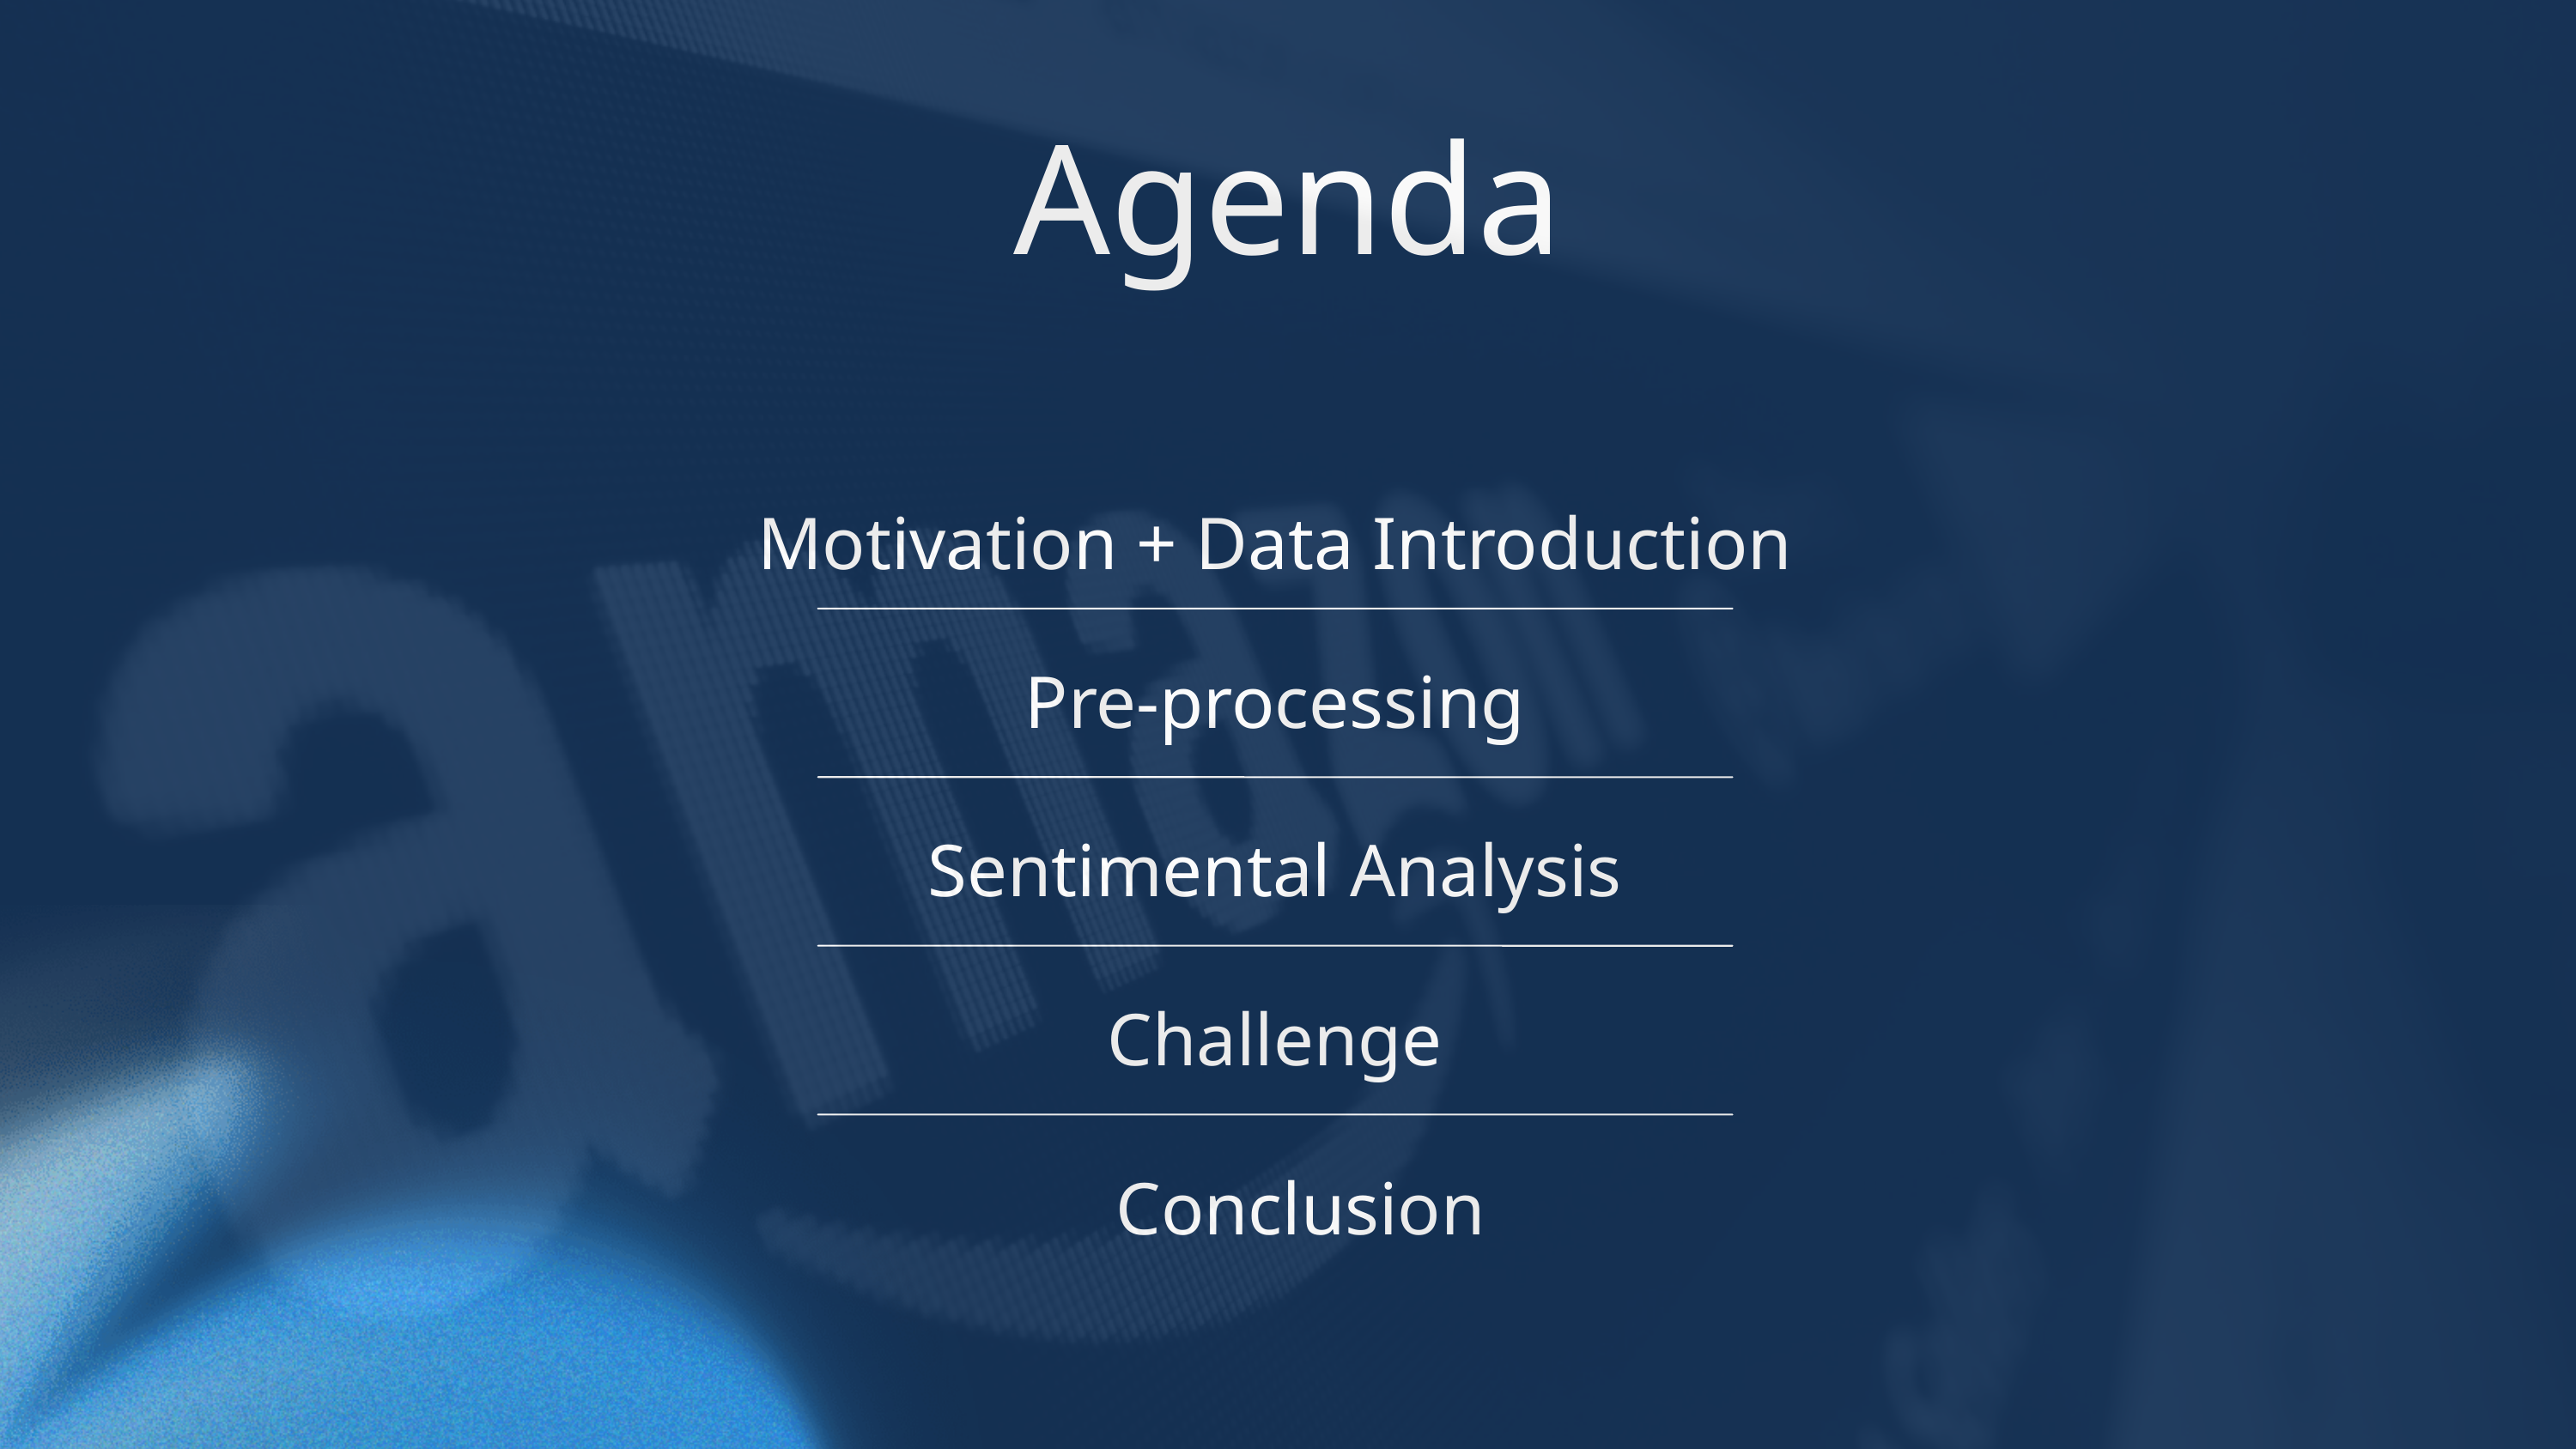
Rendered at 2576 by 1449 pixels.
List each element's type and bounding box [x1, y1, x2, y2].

text_box [631, 491, 1944, 1242]
text_box [0, 0, 2576, 1449]
